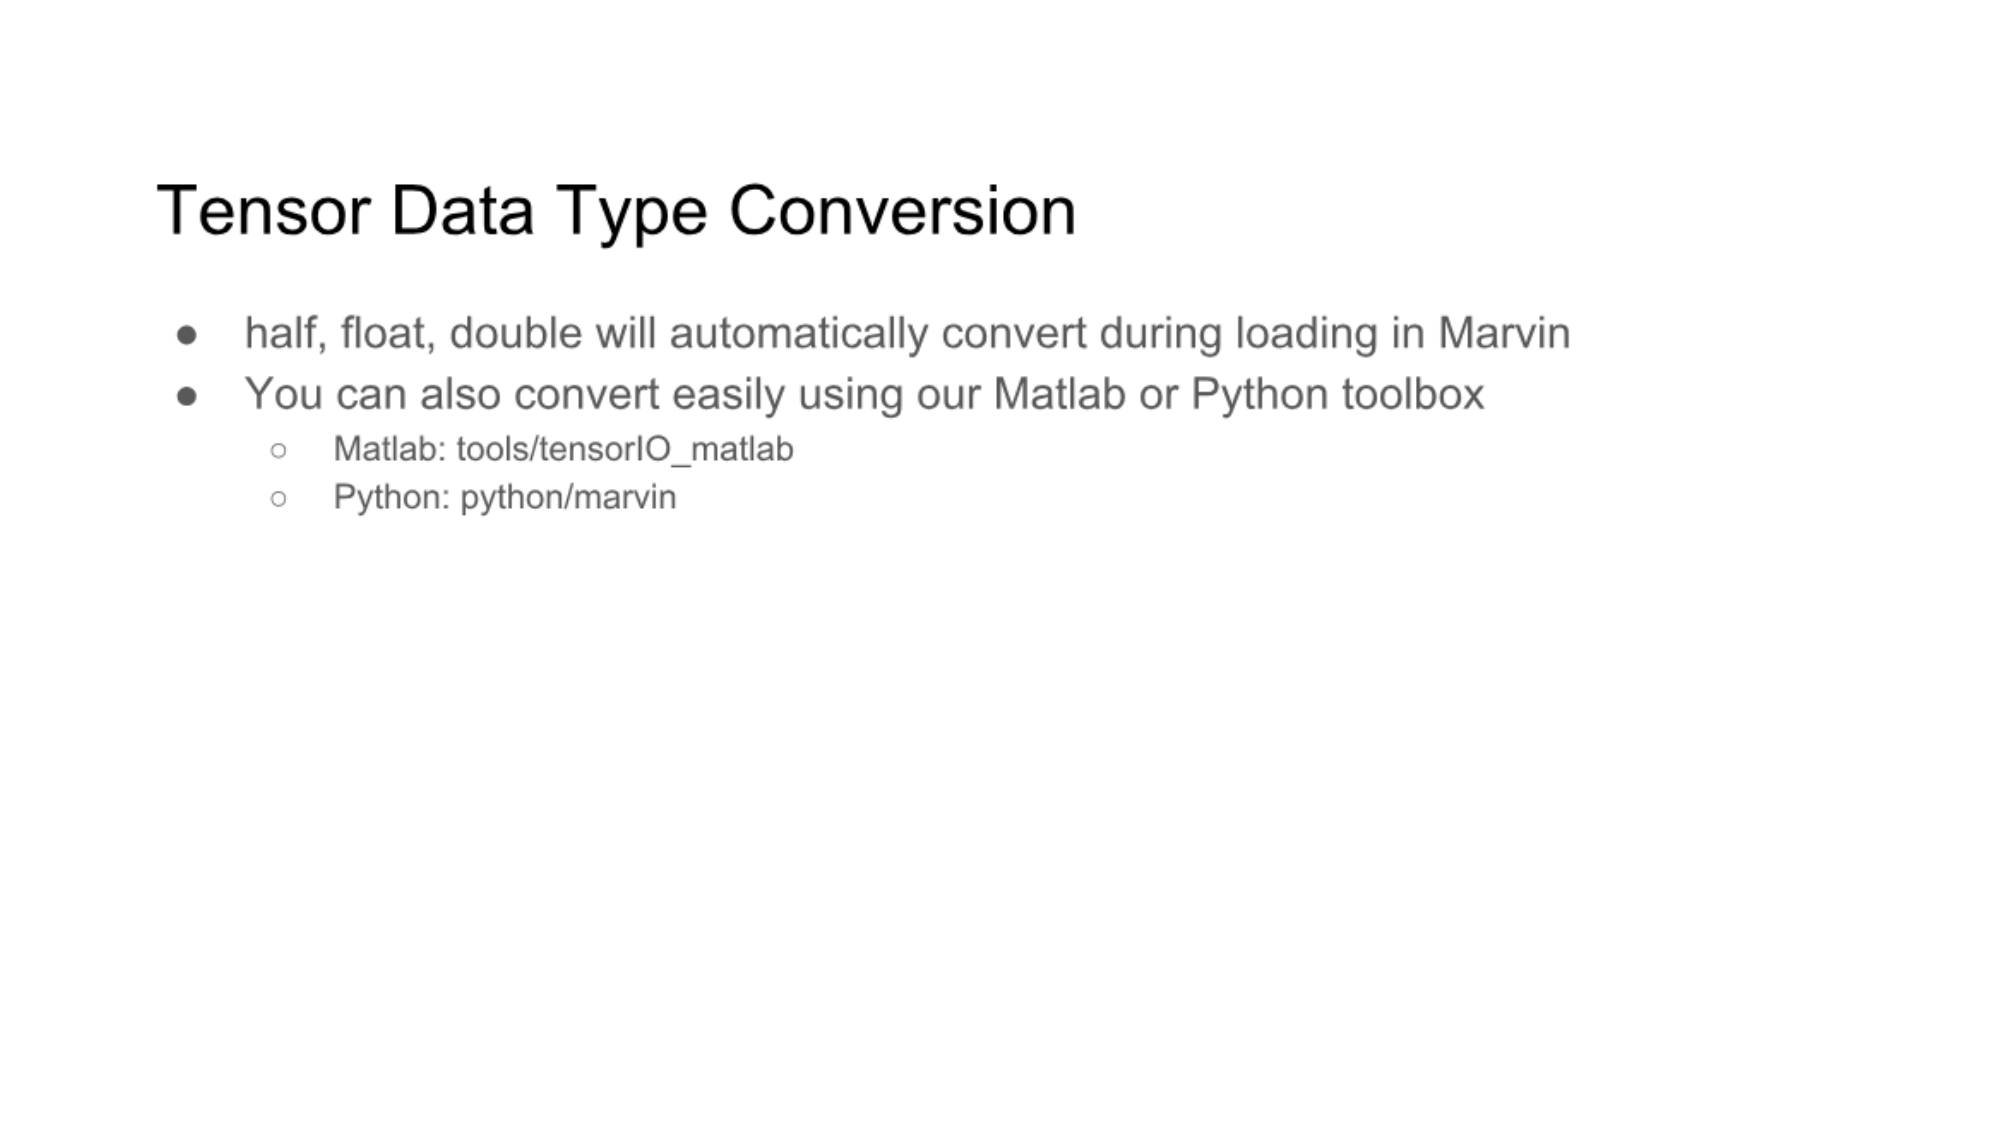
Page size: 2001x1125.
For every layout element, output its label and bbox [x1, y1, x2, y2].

picture [101, 82, 1821, 1059]
